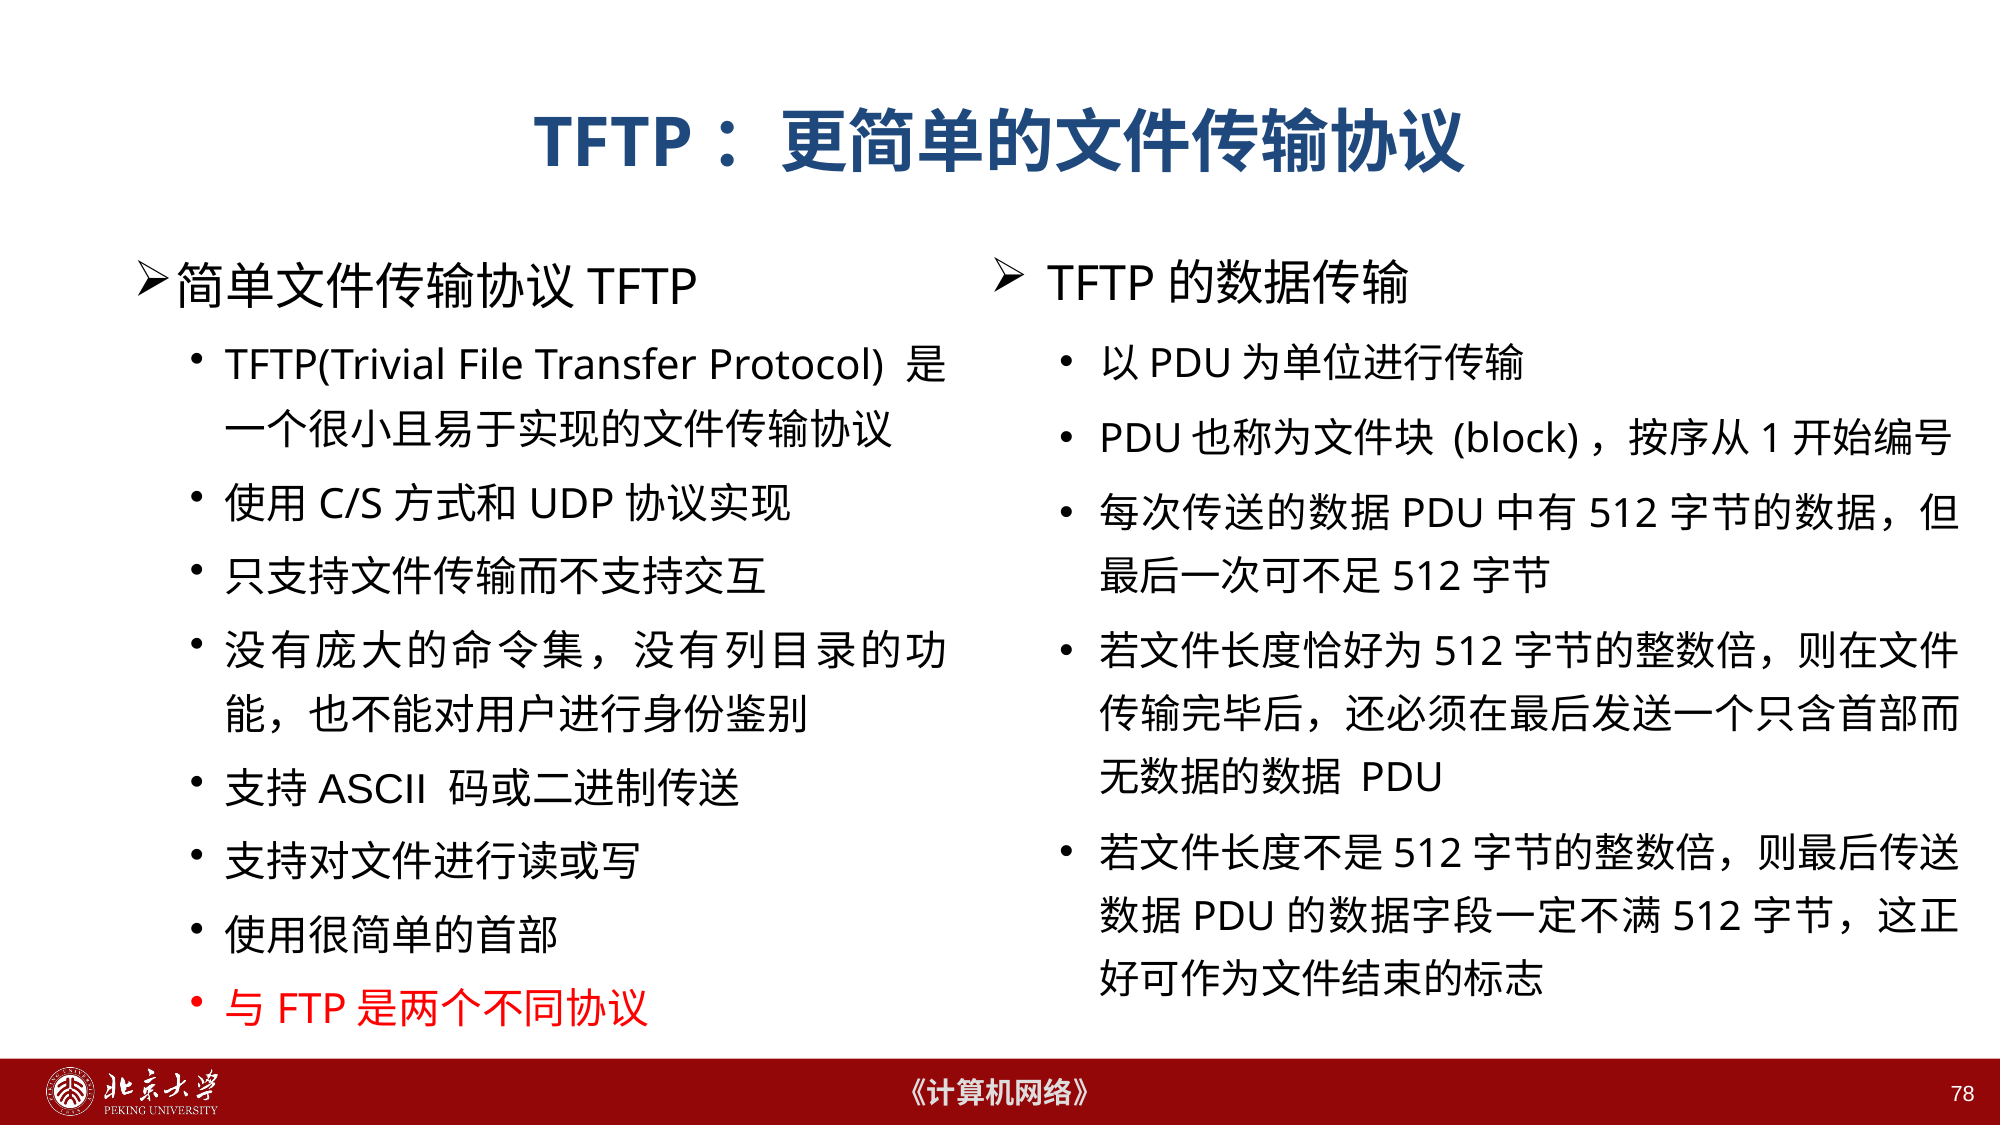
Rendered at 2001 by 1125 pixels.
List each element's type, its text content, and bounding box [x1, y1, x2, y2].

slide_number 78 [1522, 1072, 1990, 1125]
title TFTP：更简单的文件传输协议 [99, 45, 1900, 233]
text_box TFTP的数据传输 以PDU为单位进行传输 PDU也称为文件块 (block)，按序从1开始编号 每次传送的数据PDU中有512字节的数据，但最后一次可不足512字节 若文件长度恰好为512字节的整数倍，则在文件传输完毕后，还必须在最后发送一个只含首部而无数据的数据 PDU 若文件长度不是512字节的整数倍，则最后传送数据PDU的数据字段一定不满512字节，这正好可作为文件结束的标志 [975, 226, 1976, 1057]
picture [46, 1067, 218, 1116]
list 简单文件传输协议TFTP TFTP(Trivial File Transfer Protocol) 是一个很小且易于实现的文件传输协议 使用C/S方式和UDP协议实现 只支持文件传输而不支持交互 没有庞大的命令集，没有列目录的功能，也不能对用户进行身份鉴别 支持ASCII 码或二进制传送 支持对文件进行读或写 使用很简单的首部 与FTP是两个不同协议 [118, 229, 963, 972]
